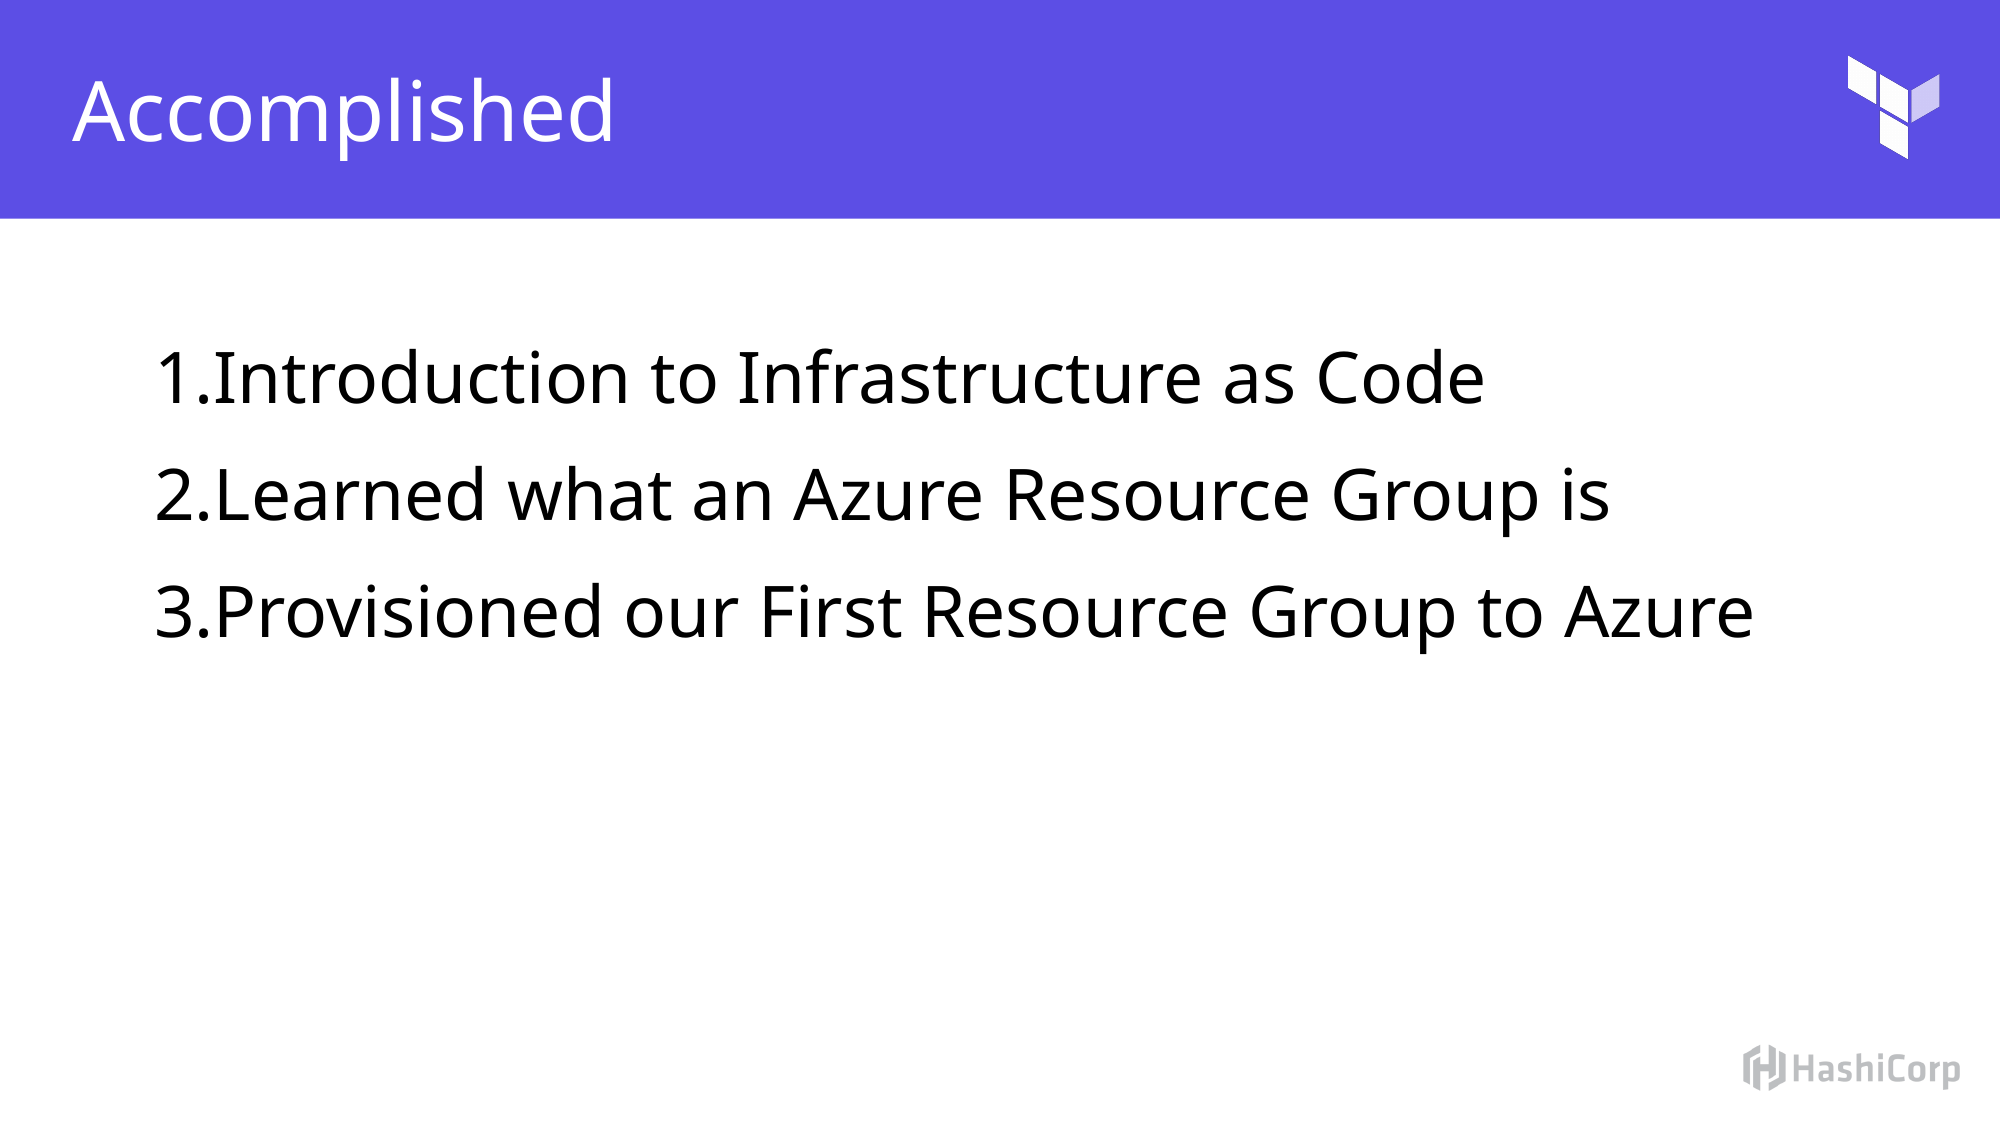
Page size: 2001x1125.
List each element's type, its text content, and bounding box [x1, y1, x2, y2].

list Introduction to Infrastructure as Code Learned what an Azure Resource Group is Provisioned our First Resource Group to Azure [145, 315, 1855, 942]
picture [1848, 55, 1940, 161]
title Accomplished [63, 29, 1796, 187]
